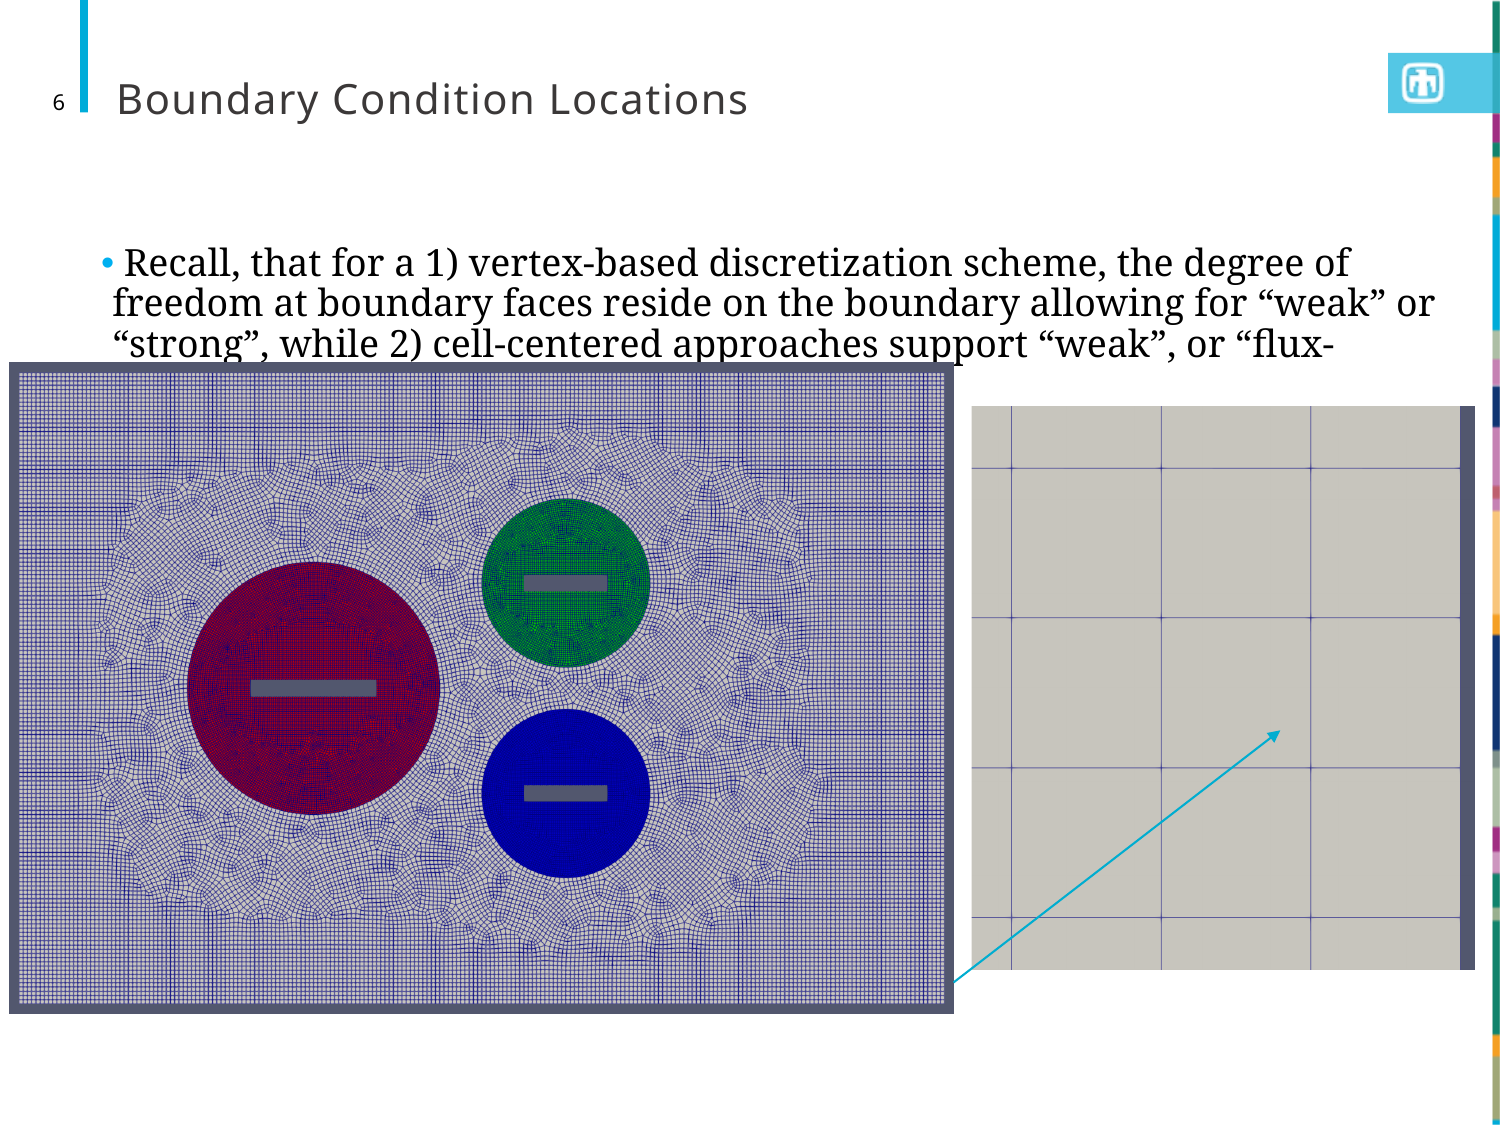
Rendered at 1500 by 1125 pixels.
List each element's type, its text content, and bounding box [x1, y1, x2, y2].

title Boundary Condition Locations [101, 36, 1339, 131]
picture [1493, 330, 1499, 1120]
picture [971, 406, 1476, 971]
picture [1493, 1, 1500, 215]
picture [9, 362, 955, 1015]
list Recall, that for a 1) vertex-based discretization scheme, the degree of freedom at boundary faces reside on the boundary allowing for “weak” or “strong”, while 2) cell-centered approaches support “weak”, or “flux-based” [101, 236, 1442, 726]
picture [1401, 62, 1445, 104]
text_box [952, 729, 1281, 983]
slide_number 6 [7, 73, 80, 133]
